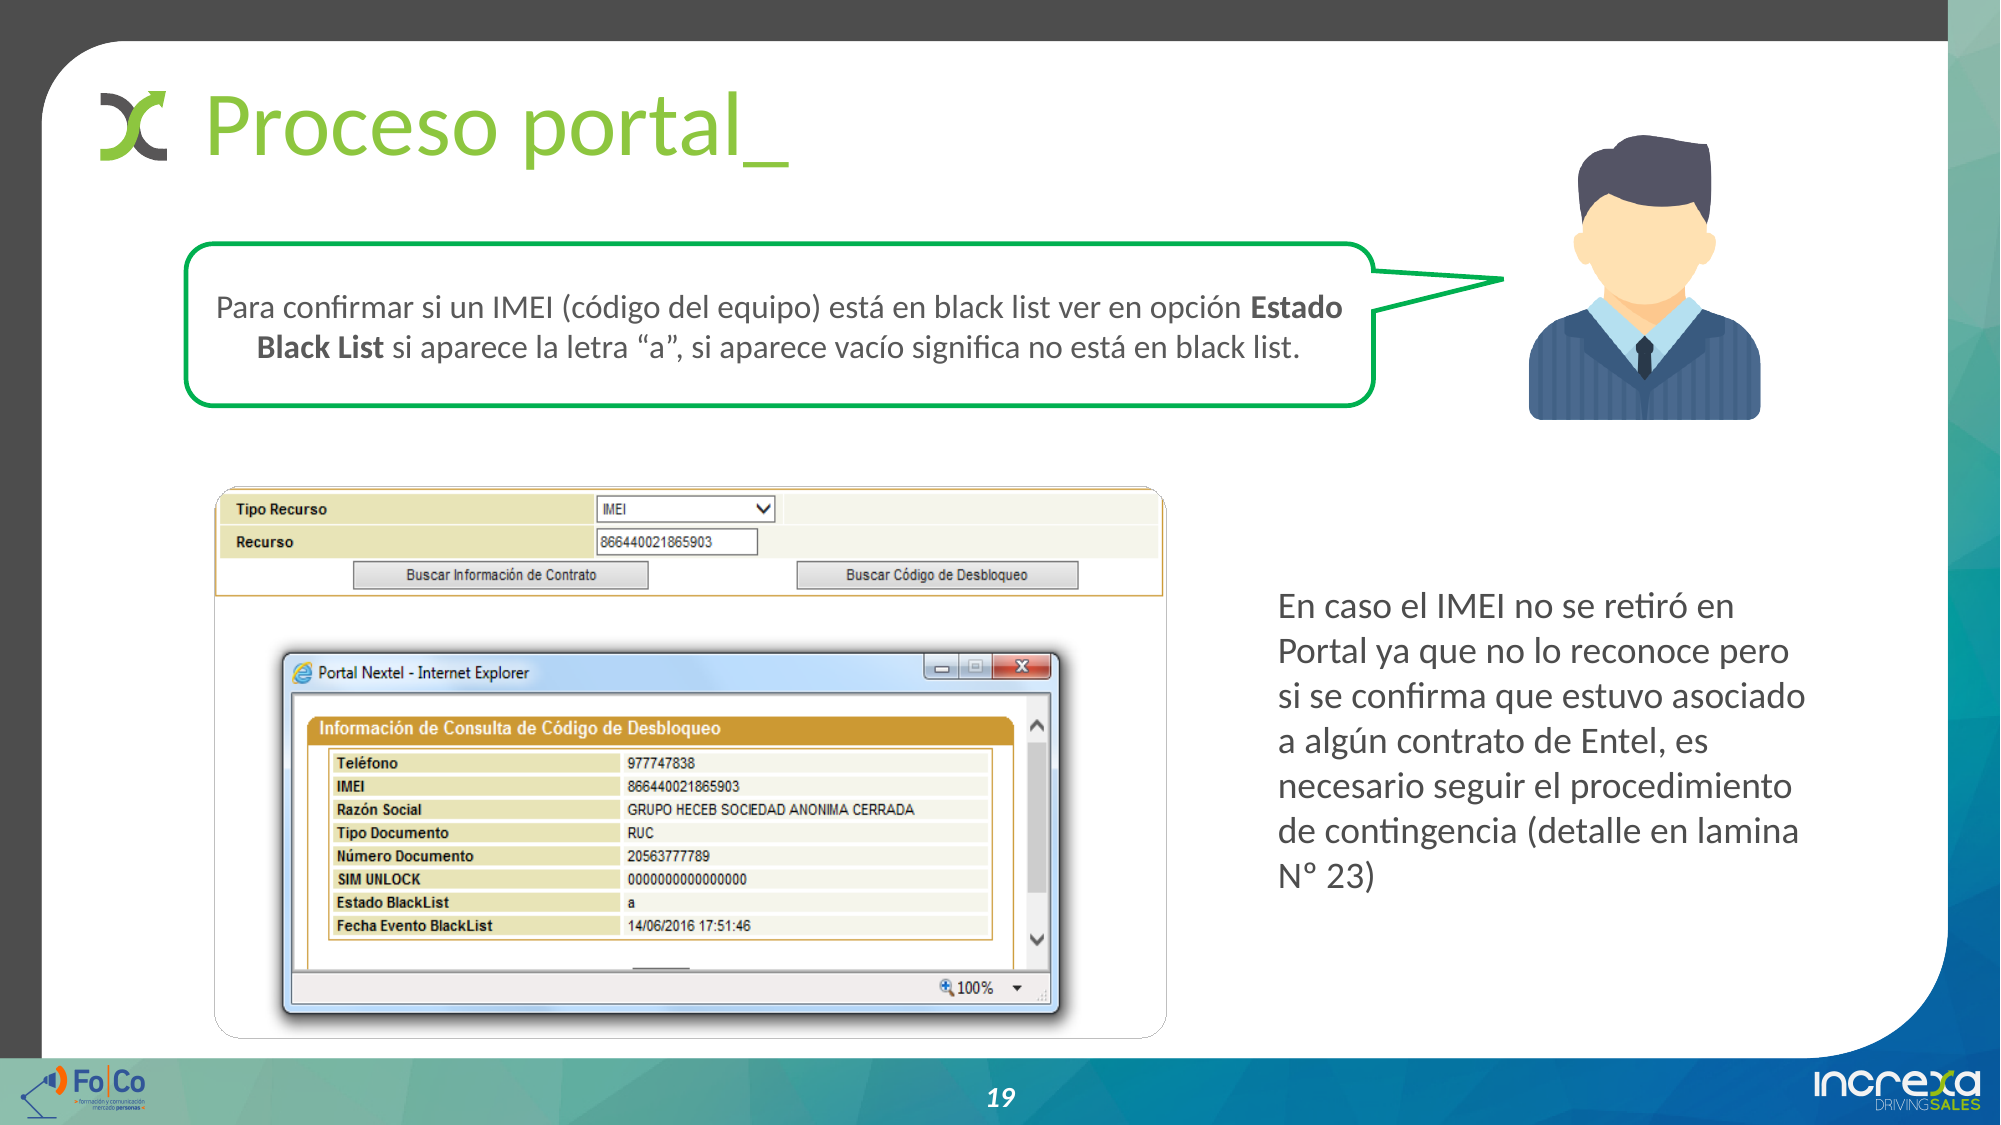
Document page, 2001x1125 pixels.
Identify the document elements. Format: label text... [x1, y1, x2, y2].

title Proceso portal_ [189, 81, 1863, 171]
picture [0, 0, 2000, 1125]
text_box En caso el IMEI no se retiró en Portal ya que no lo reconoce pero si se confirma que estuvo asociado a algún contrato de Entel, es necesario seguir el procedimiento de contingencia (detalle en lamina Nº 23) [1263, 573, 1834, 904]
slide_number 19 [774, 1076, 1225, 1115]
text_box Para confirmar si un IMEI (código del equipo) está en black list ver en opción Estado Black List si aparece la letra “a”, si aparece vacío significa no está en black list. [184, 242, 1502, 407]
